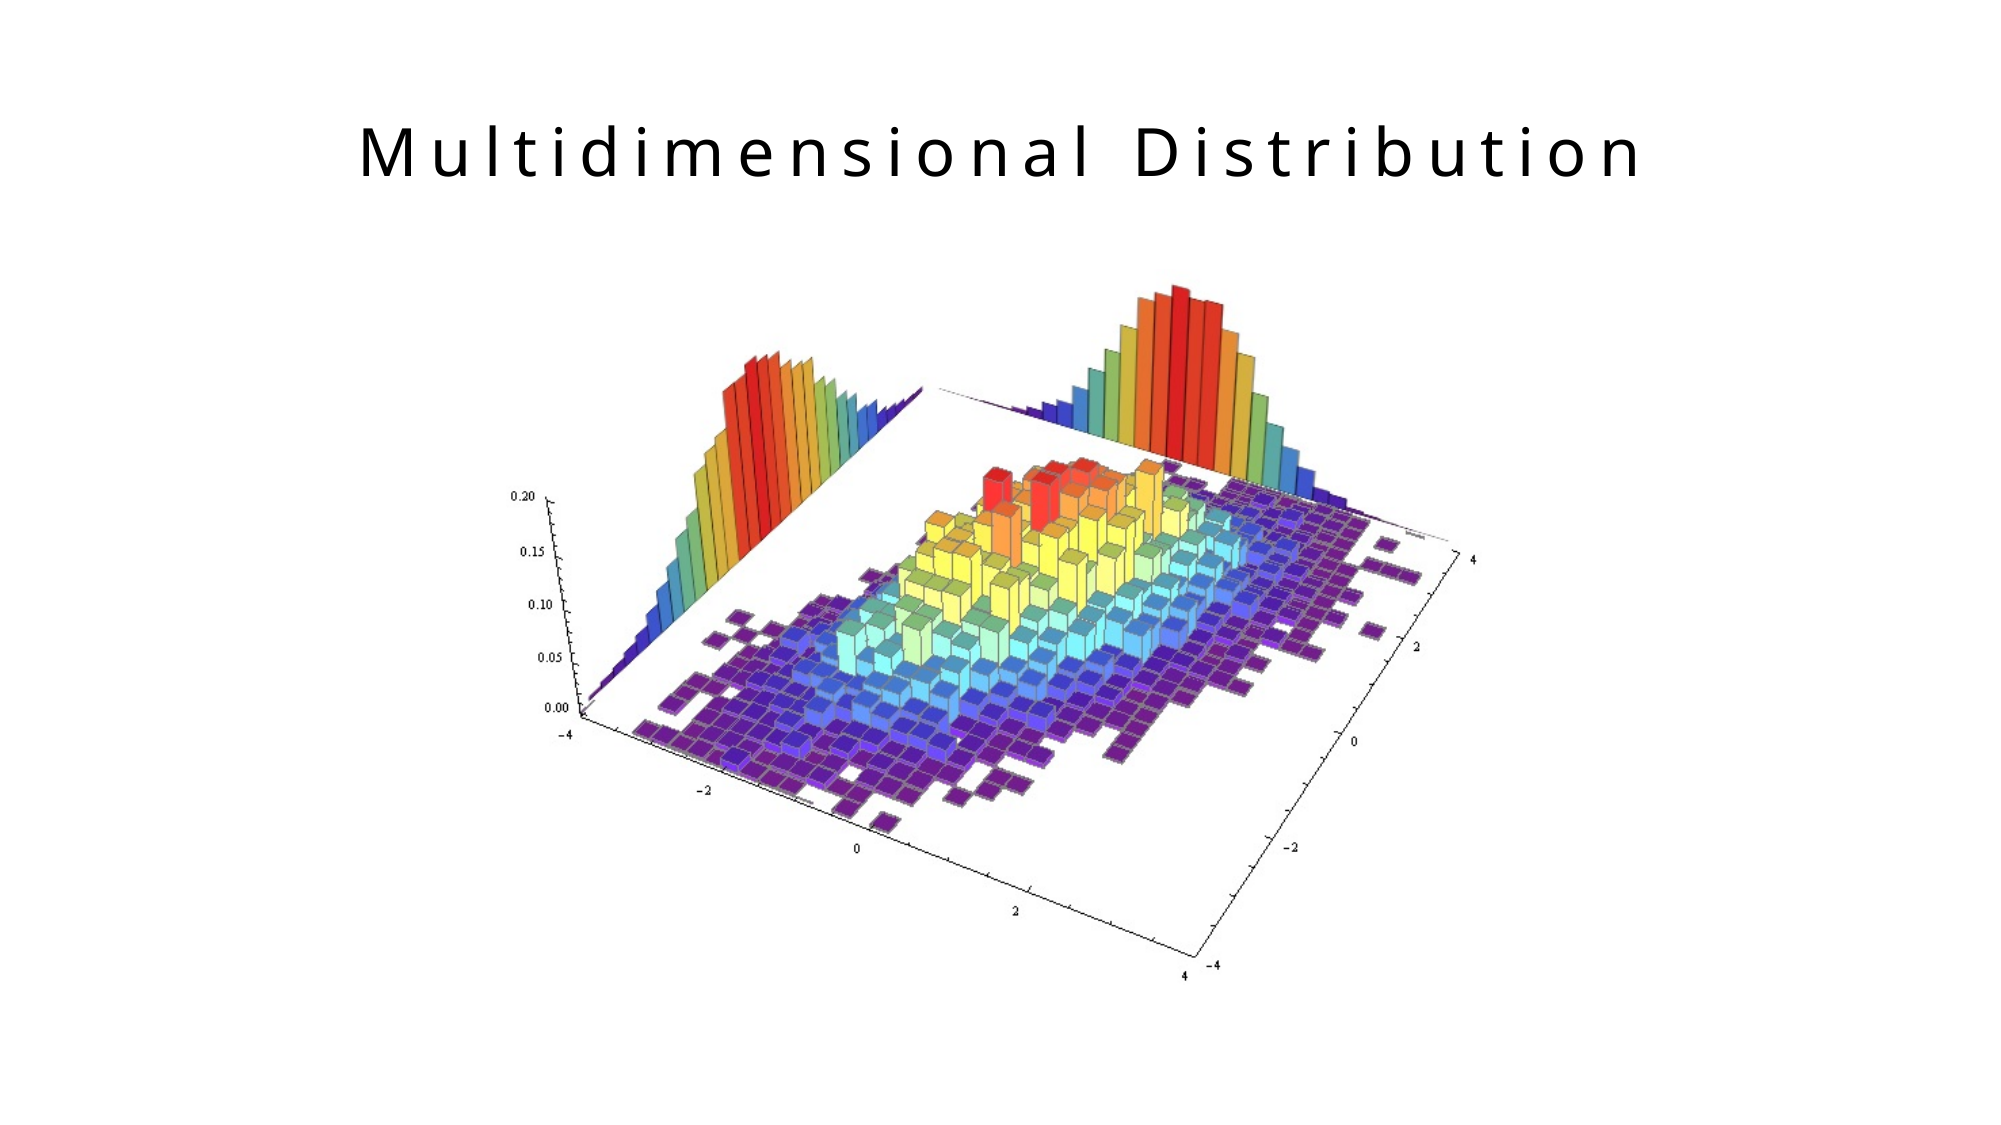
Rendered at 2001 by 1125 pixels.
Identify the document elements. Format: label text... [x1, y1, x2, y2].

picture [506, 269, 1494, 993]
text_box Multidimensional Distribution [342, 102, 1658, 198]
